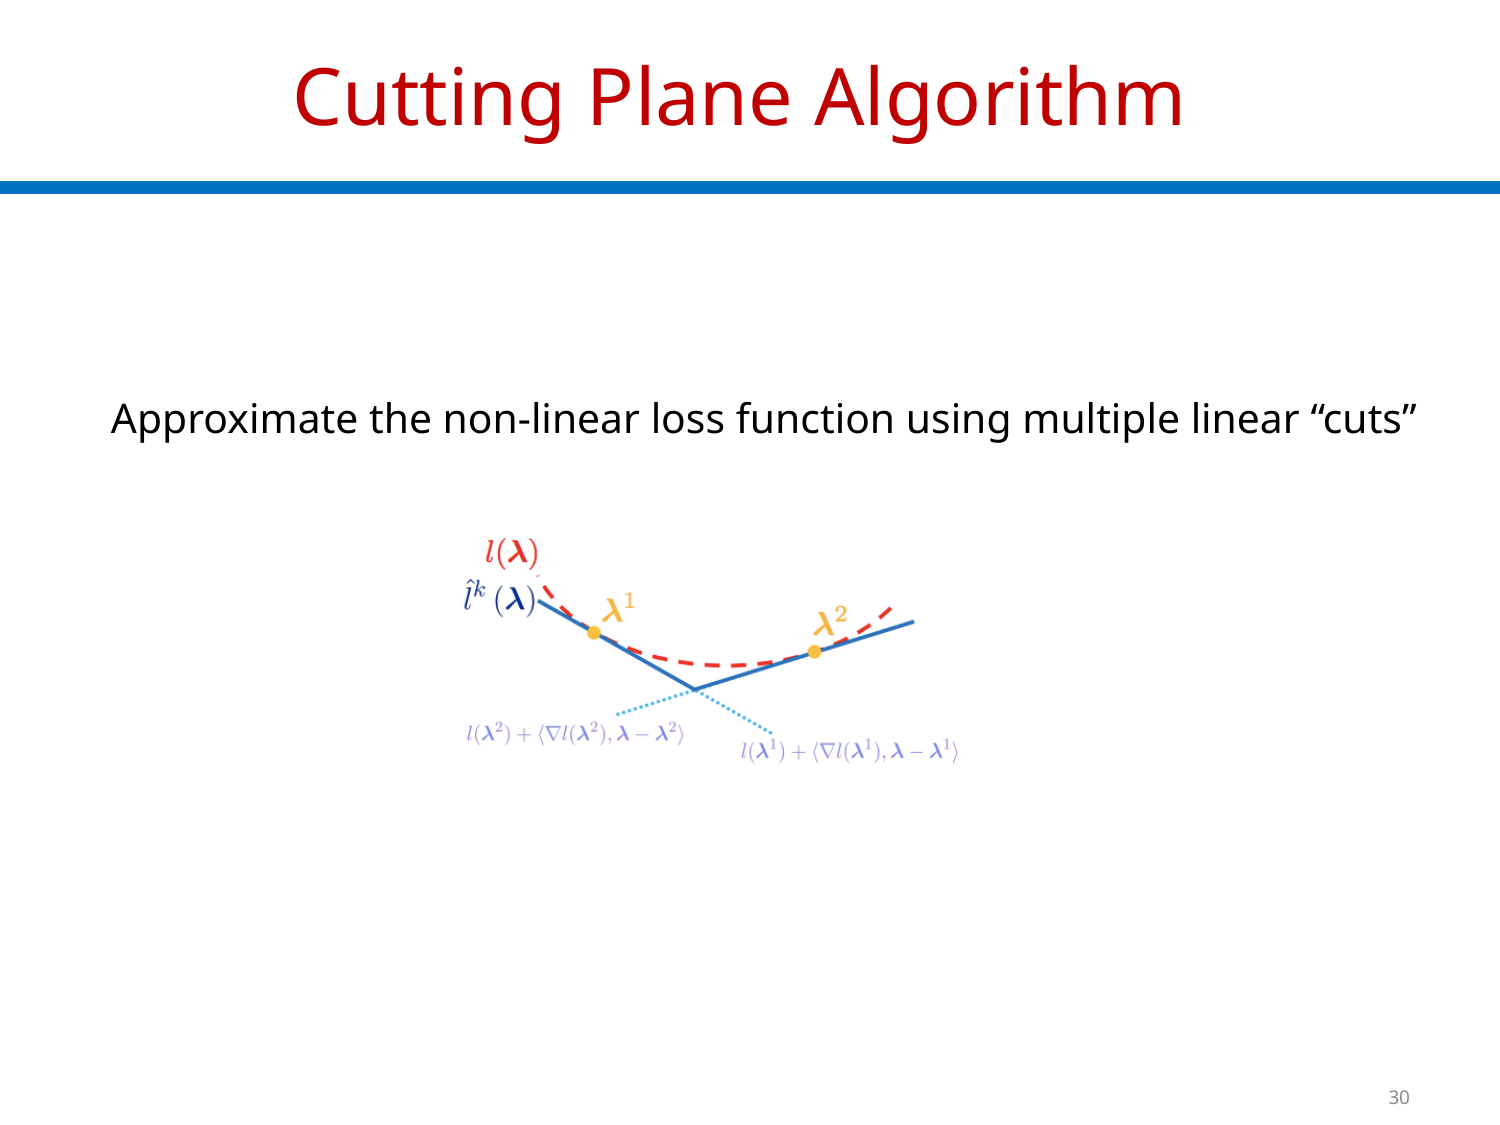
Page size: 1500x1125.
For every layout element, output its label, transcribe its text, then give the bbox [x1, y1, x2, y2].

title Cutting Plane Algorithm [0, 0, 1500, 188]
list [349, 485, 1028, 787]
slide_number 30 [1074, 1085, 1425, 1112]
text_box Approximate the non-linear loss function using multiple linear “cuts” [96, 384, 1435, 449]
